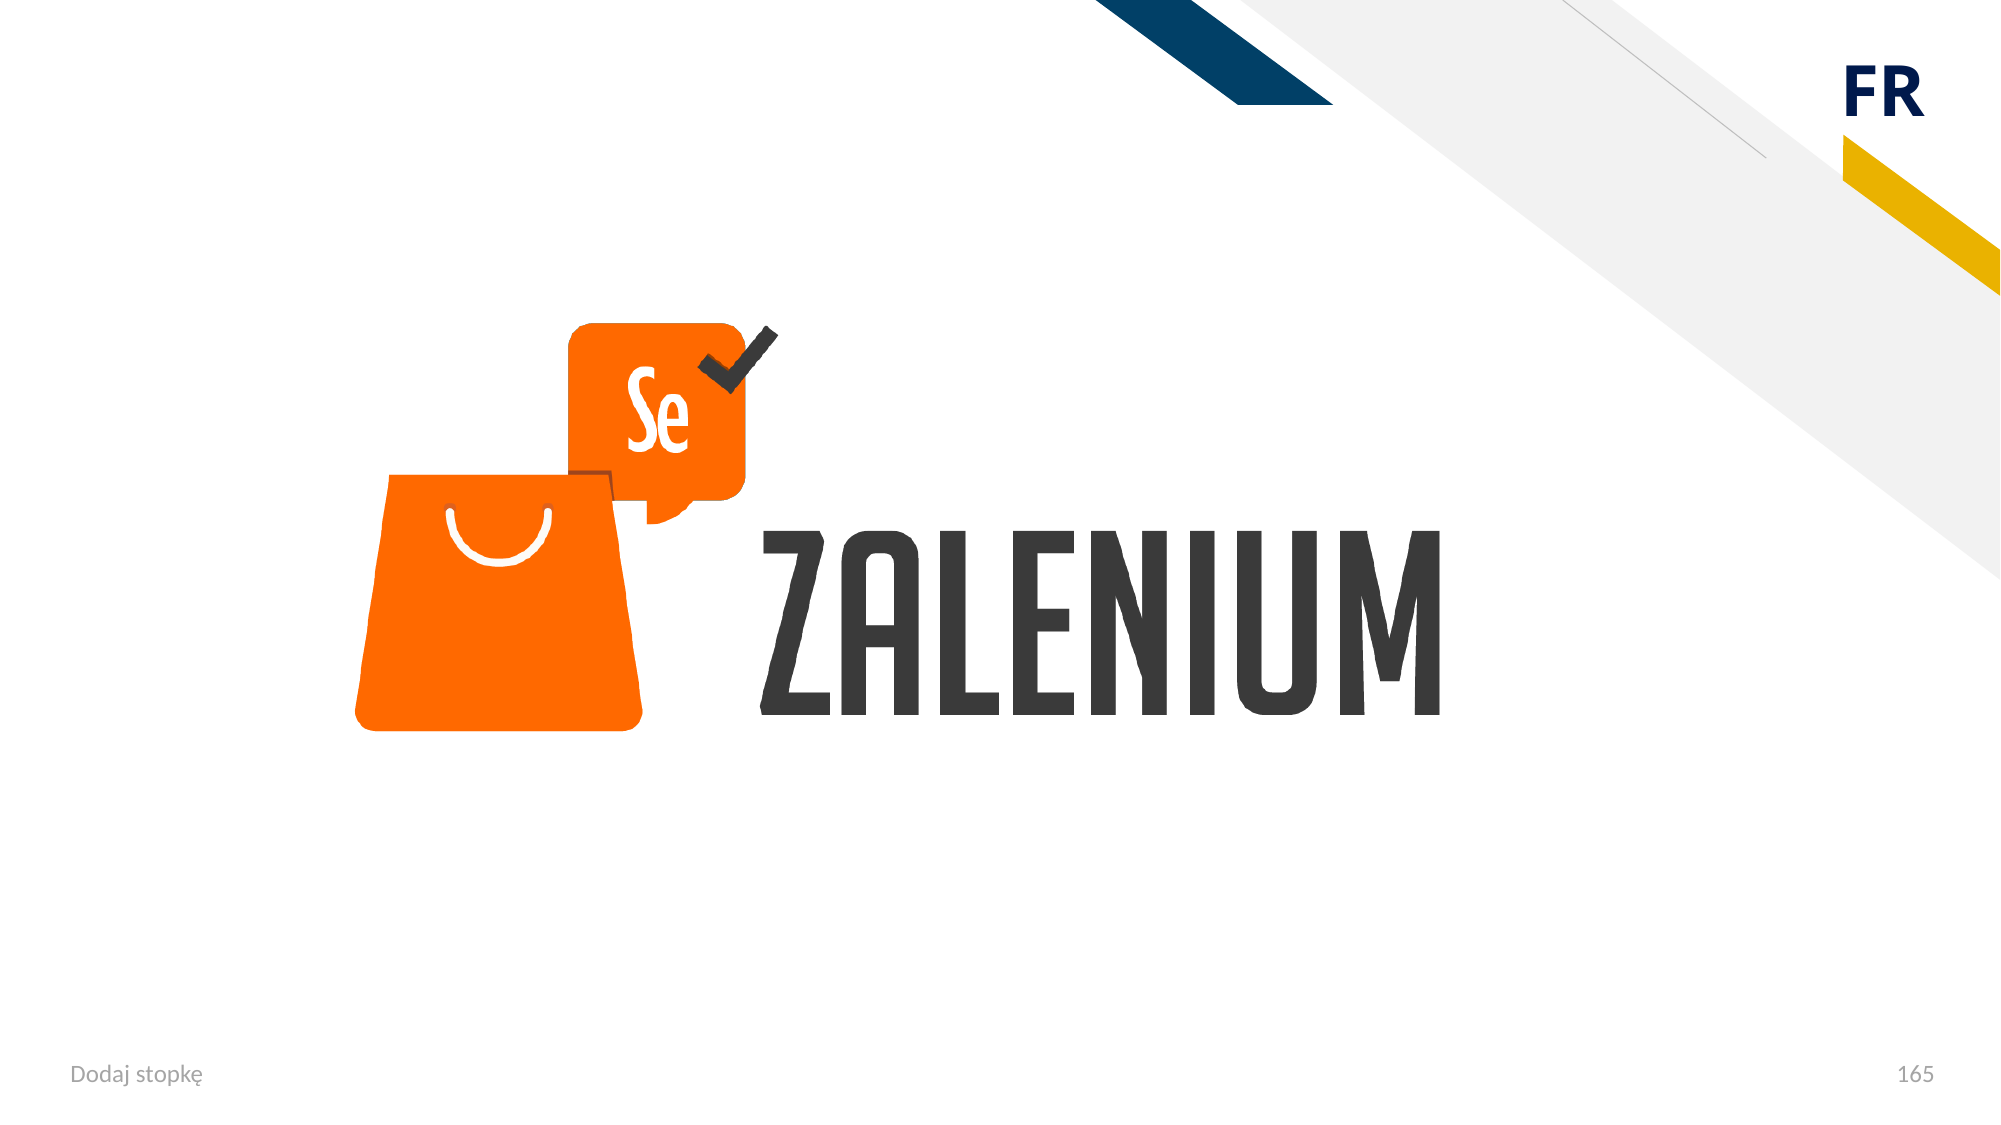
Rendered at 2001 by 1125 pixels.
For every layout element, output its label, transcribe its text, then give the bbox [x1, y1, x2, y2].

footer Dodaj stopkę [55, 1042, 731, 1103]
slide_number 165 [1828, 1042, 1950, 1103]
picture [320, 278, 1483, 777]
